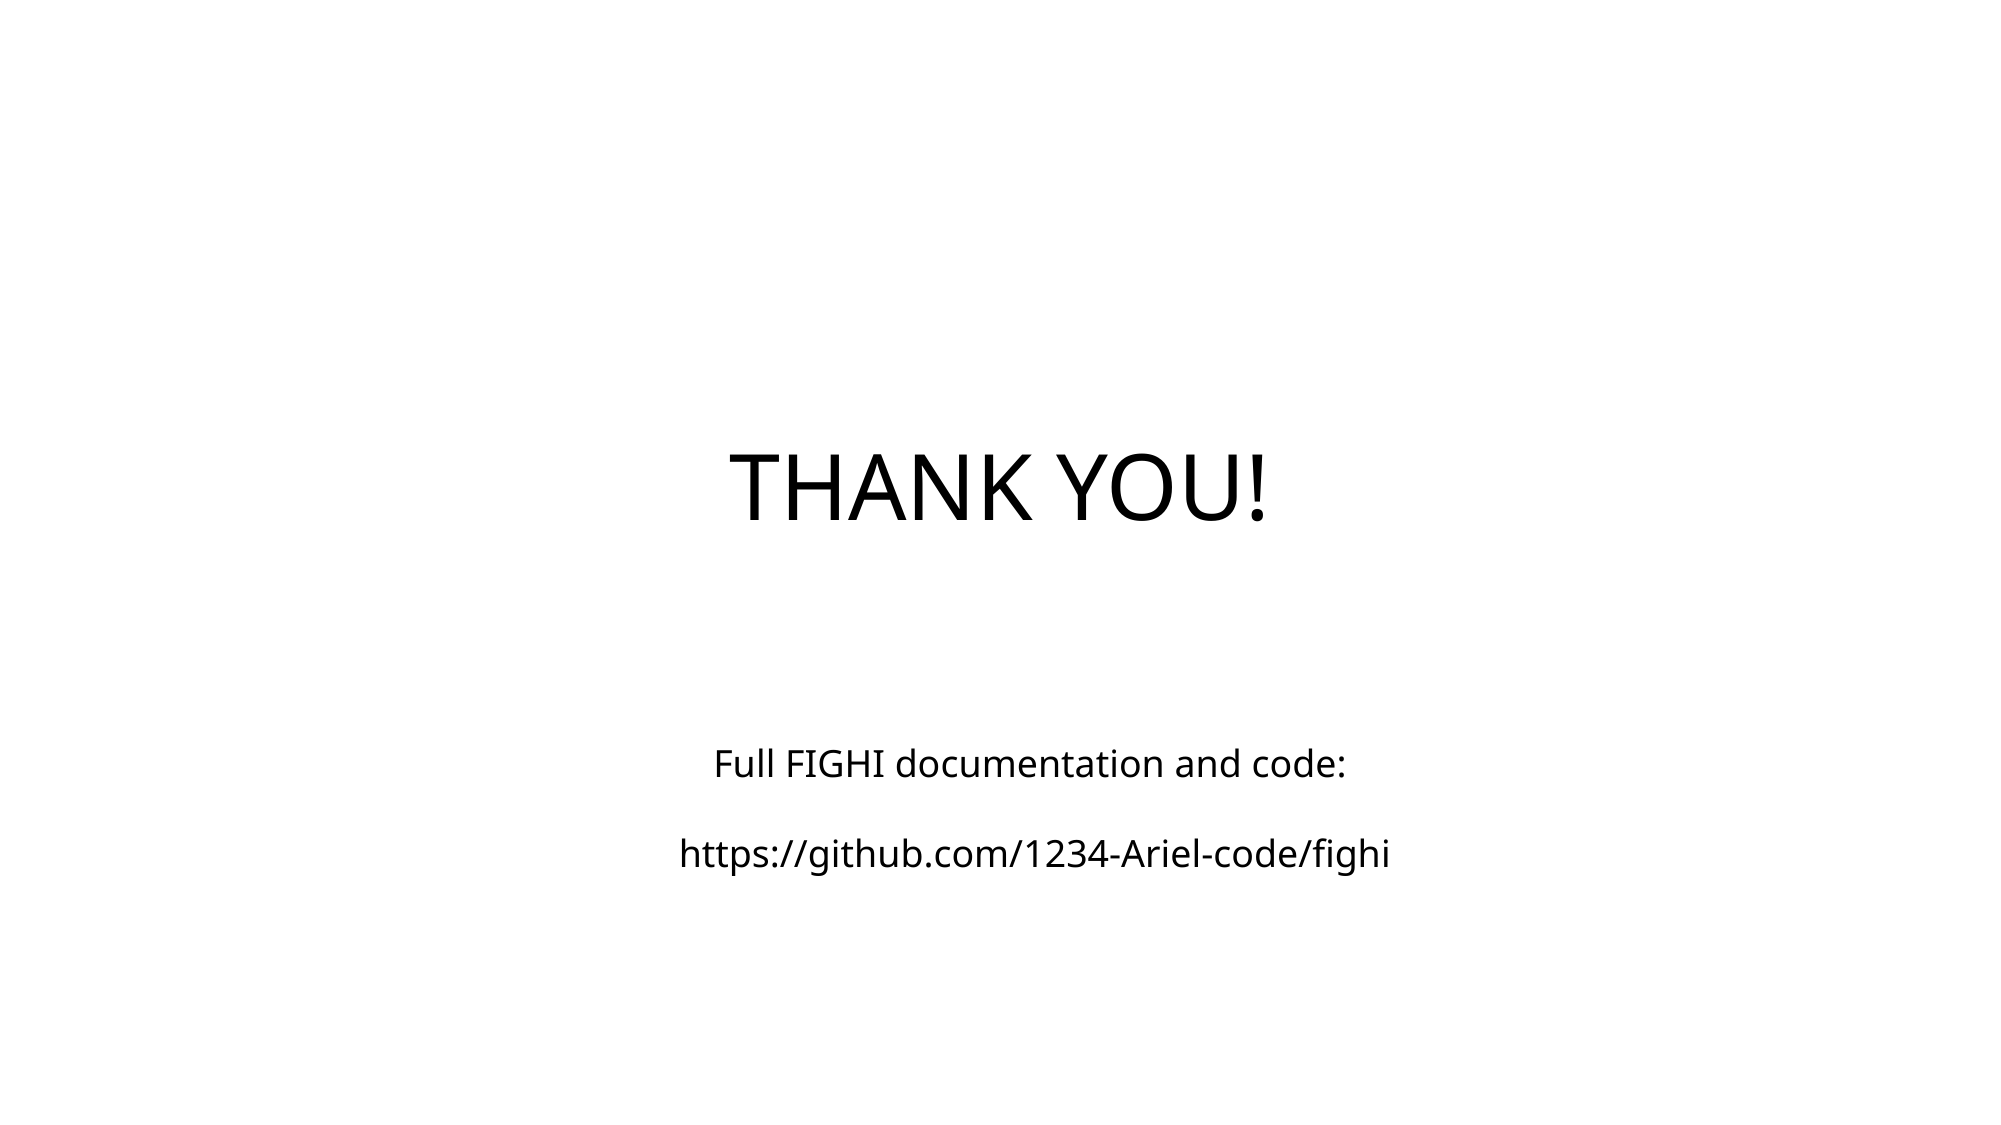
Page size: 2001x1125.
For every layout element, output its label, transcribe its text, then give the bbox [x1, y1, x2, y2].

title THANK YOU! [137, 382, 1863, 600]
text_box Full FIGHI documentation and code: https://github.com/1234-Ariel-code/fighi [530, 733, 1531, 883]
